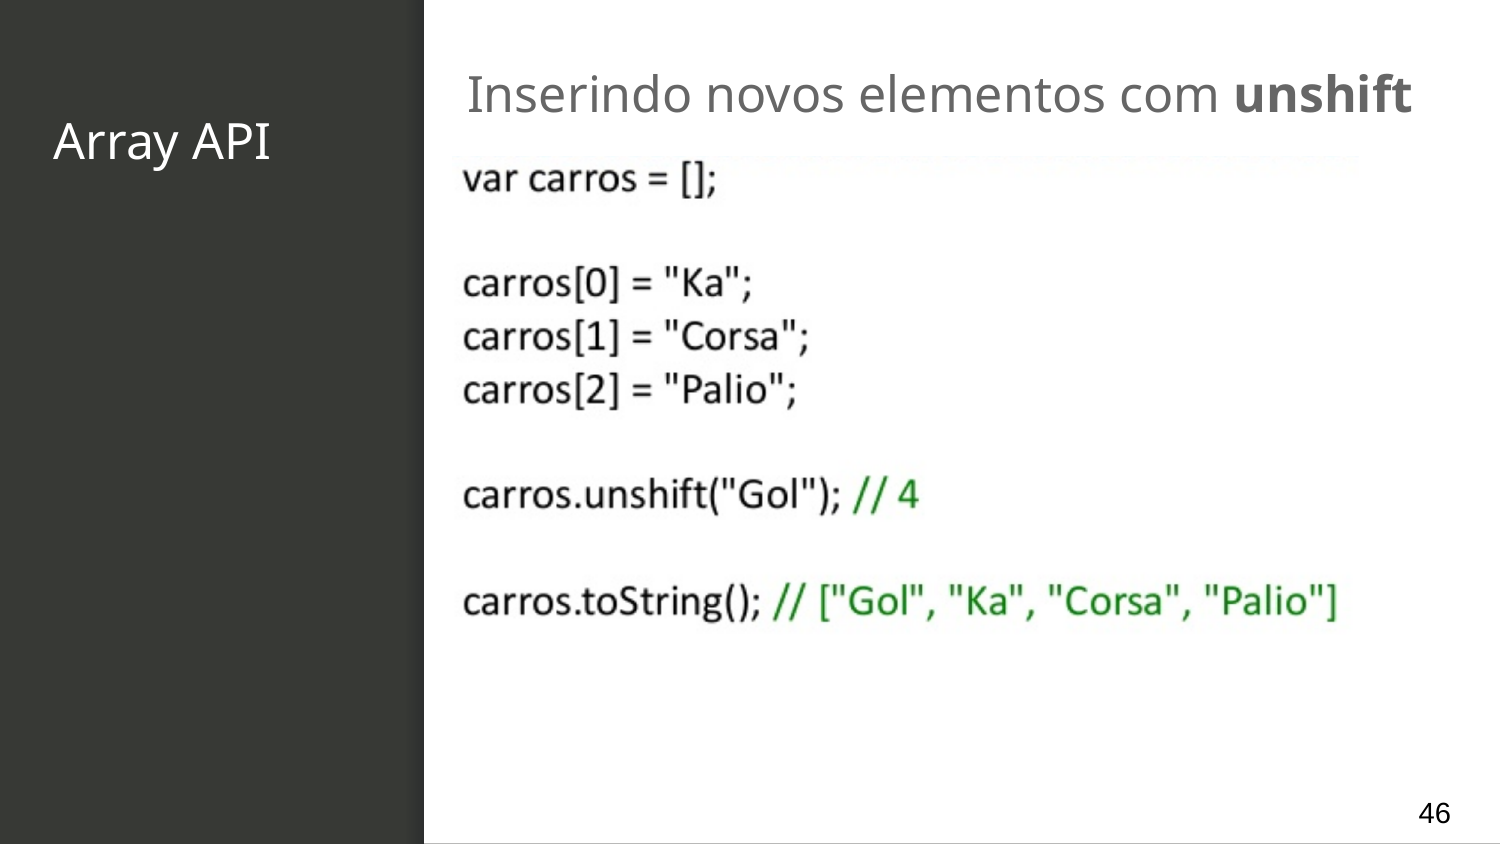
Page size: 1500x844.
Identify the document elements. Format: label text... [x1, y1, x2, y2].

picture [451, 156, 1360, 638]
slide_number 46 [1403, 779, 1494, 844]
title Array API [38, 94, 375, 748]
list Inserindo novos elementos com unshift [452, 38, 1480, 157]
